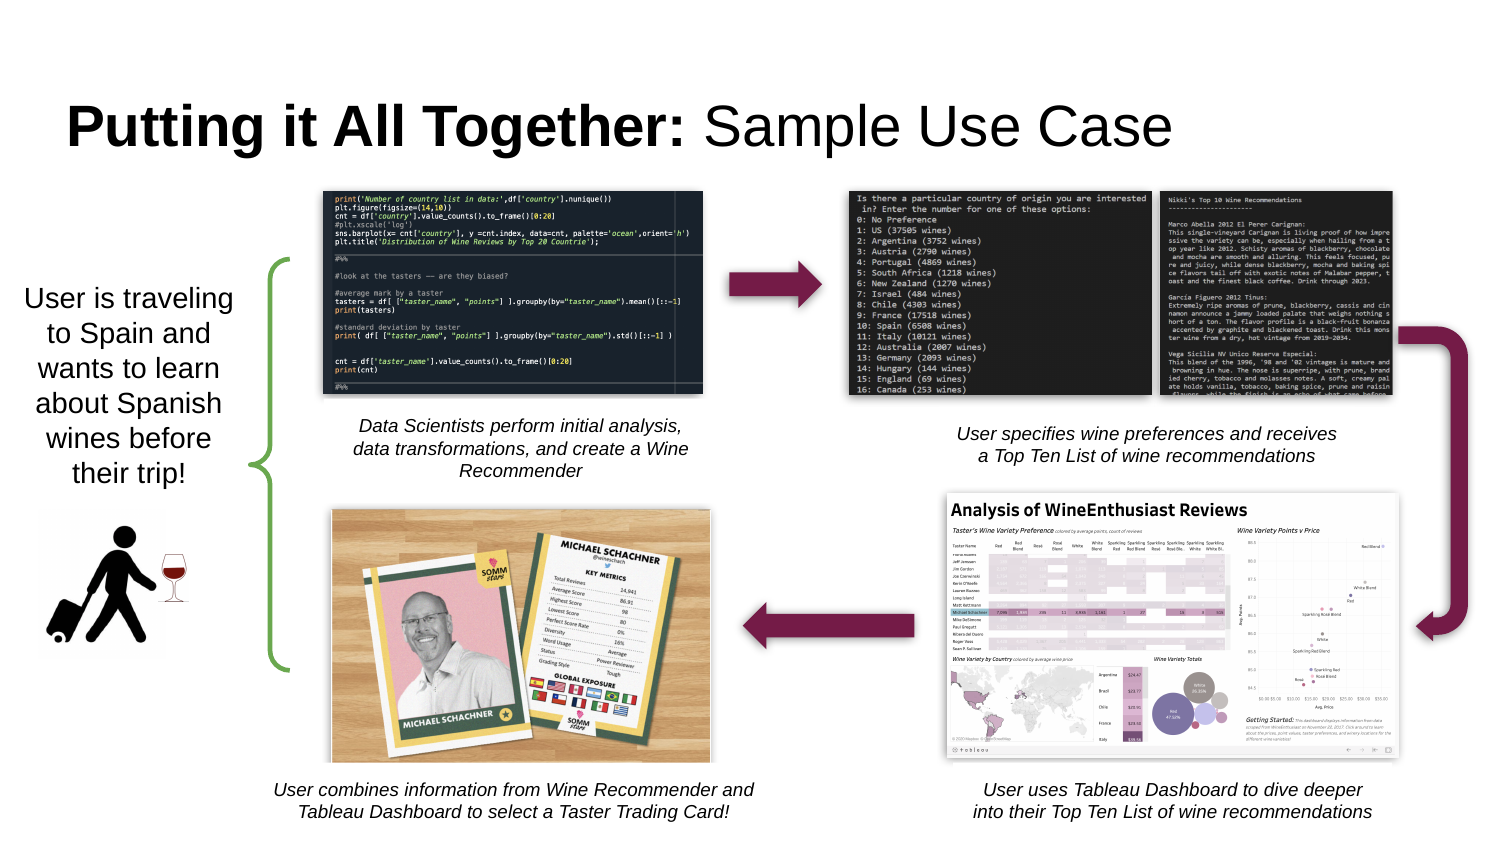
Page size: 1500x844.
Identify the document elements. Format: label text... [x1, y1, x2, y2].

text_box [250, 259, 290, 671]
text_box User combines information from Wine Recommender and Tableau Dashboard to select a Taster Trading Card! [258, 762, 769, 826]
title Putting it All Together: Sample Use Case [51, 72, 1449, 167]
text_box [742, 601, 915, 650]
picture [946, 493, 1399, 758]
text_box Data Scientists perform initial analysis, data transformations, and create a Wine Recommender [323, 398, 718, 480]
text_box User specifies wine preferences and receives a Top Ten List of wine recommendations [938, 406, 1355, 480]
text_box User uses Tableau Dashboard to dive deeper into their Top Ten List of wine recommendations [953, 766, 1393, 826]
picture [323, 191, 703, 394]
picture [38, 509, 189, 659]
picture [848, 191, 1152, 395]
text_box [1398, 326, 1468, 642]
text_box User is traveling to Spain and wants to learn about Spanish wines before their trip! [0, 264, 259, 580]
picture [1159, 191, 1393, 395]
text_box [729, 260, 823, 308]
picture [331, 509, 711, 773]
